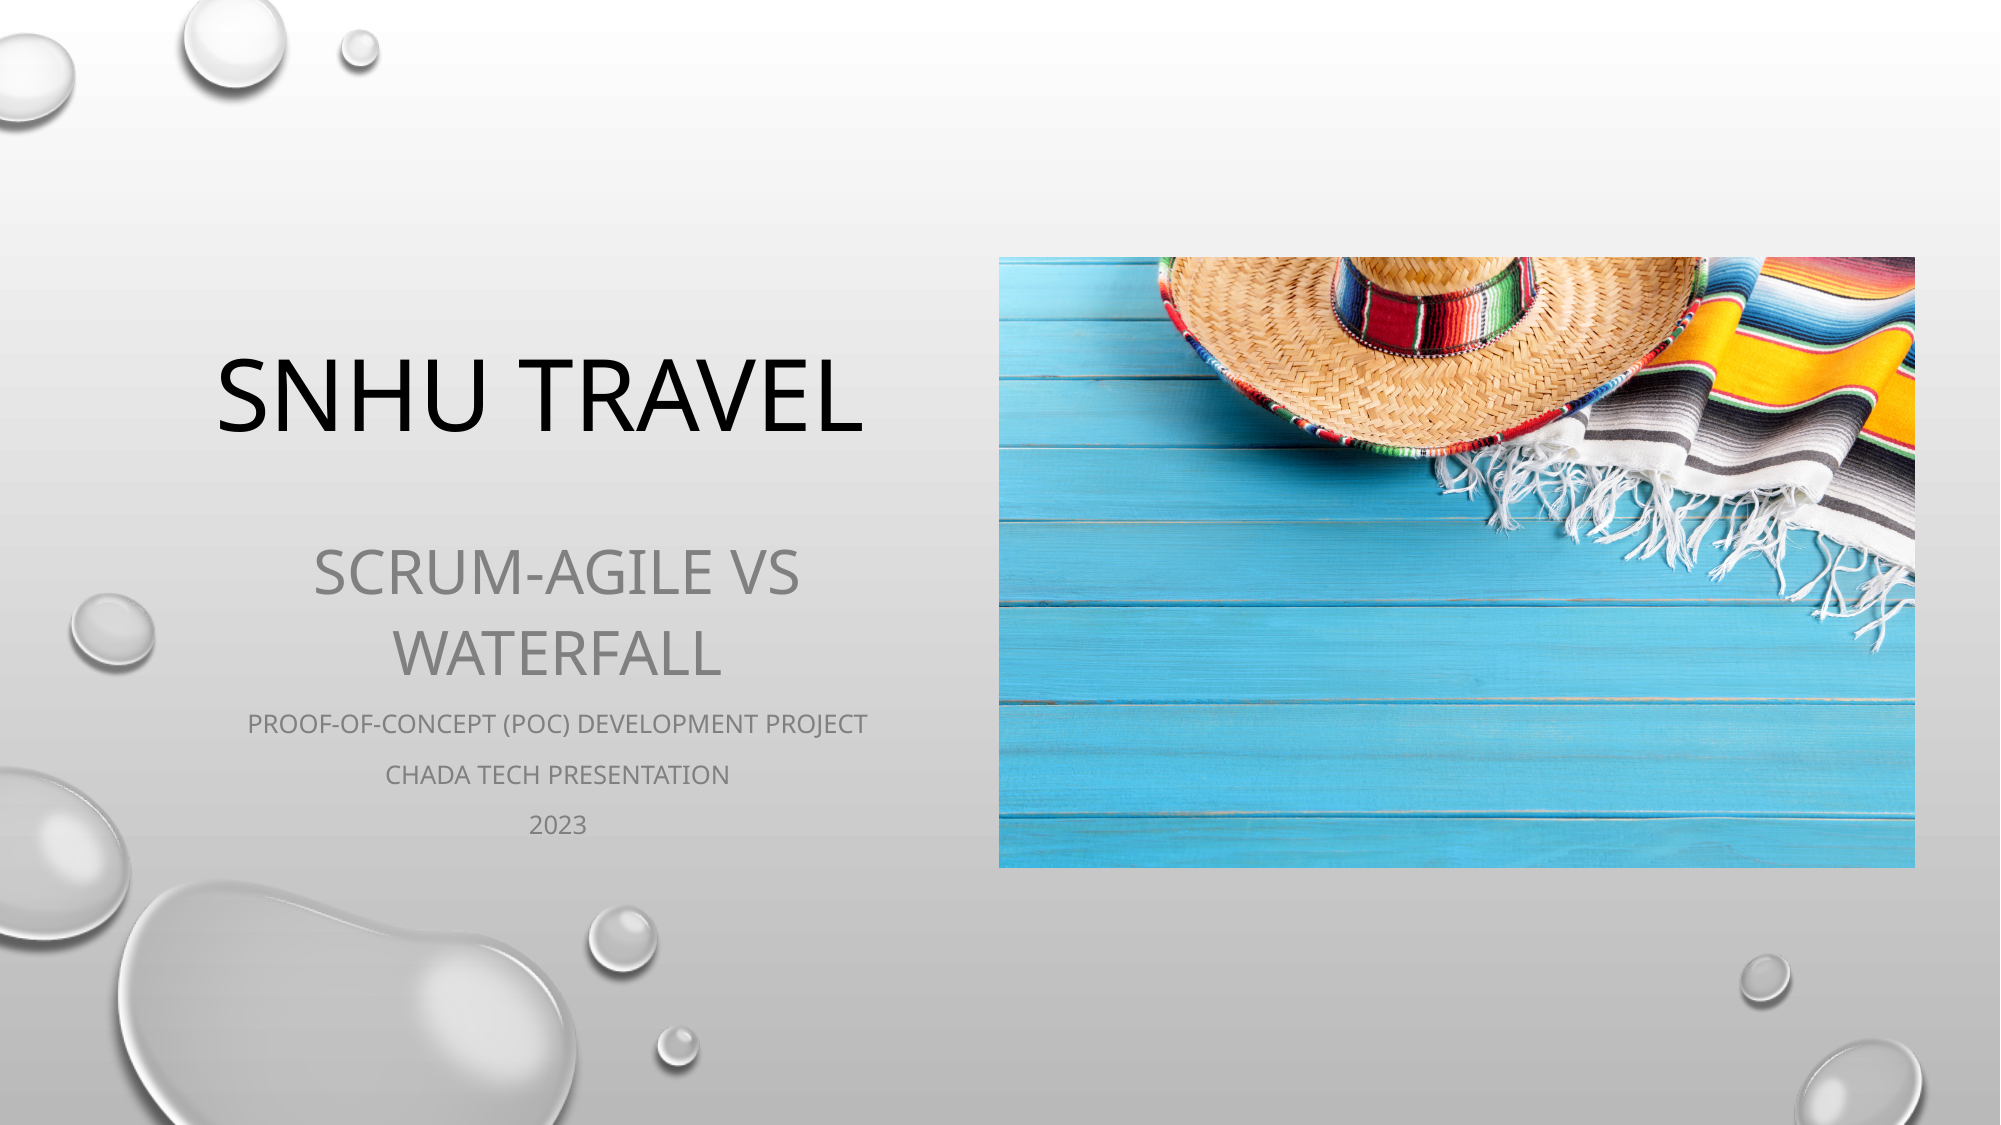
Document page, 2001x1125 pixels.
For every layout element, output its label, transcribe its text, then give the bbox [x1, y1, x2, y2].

text_box [0, 0, 2000, 1125]
picture [0, 0, 427, 144]
picture [999, 257, 1915, 868]
picture [0, 515, 756, 1125]
picture [1717, 912, 1939, 1125]
title SNHU Travel [184, 201, 895, 461]
subtitle Scrum-Agile vs Waterfall Proof-of-Concept (POC) Development Project Chada Tech Presentation 2023 [759, 518, 977, 851]
